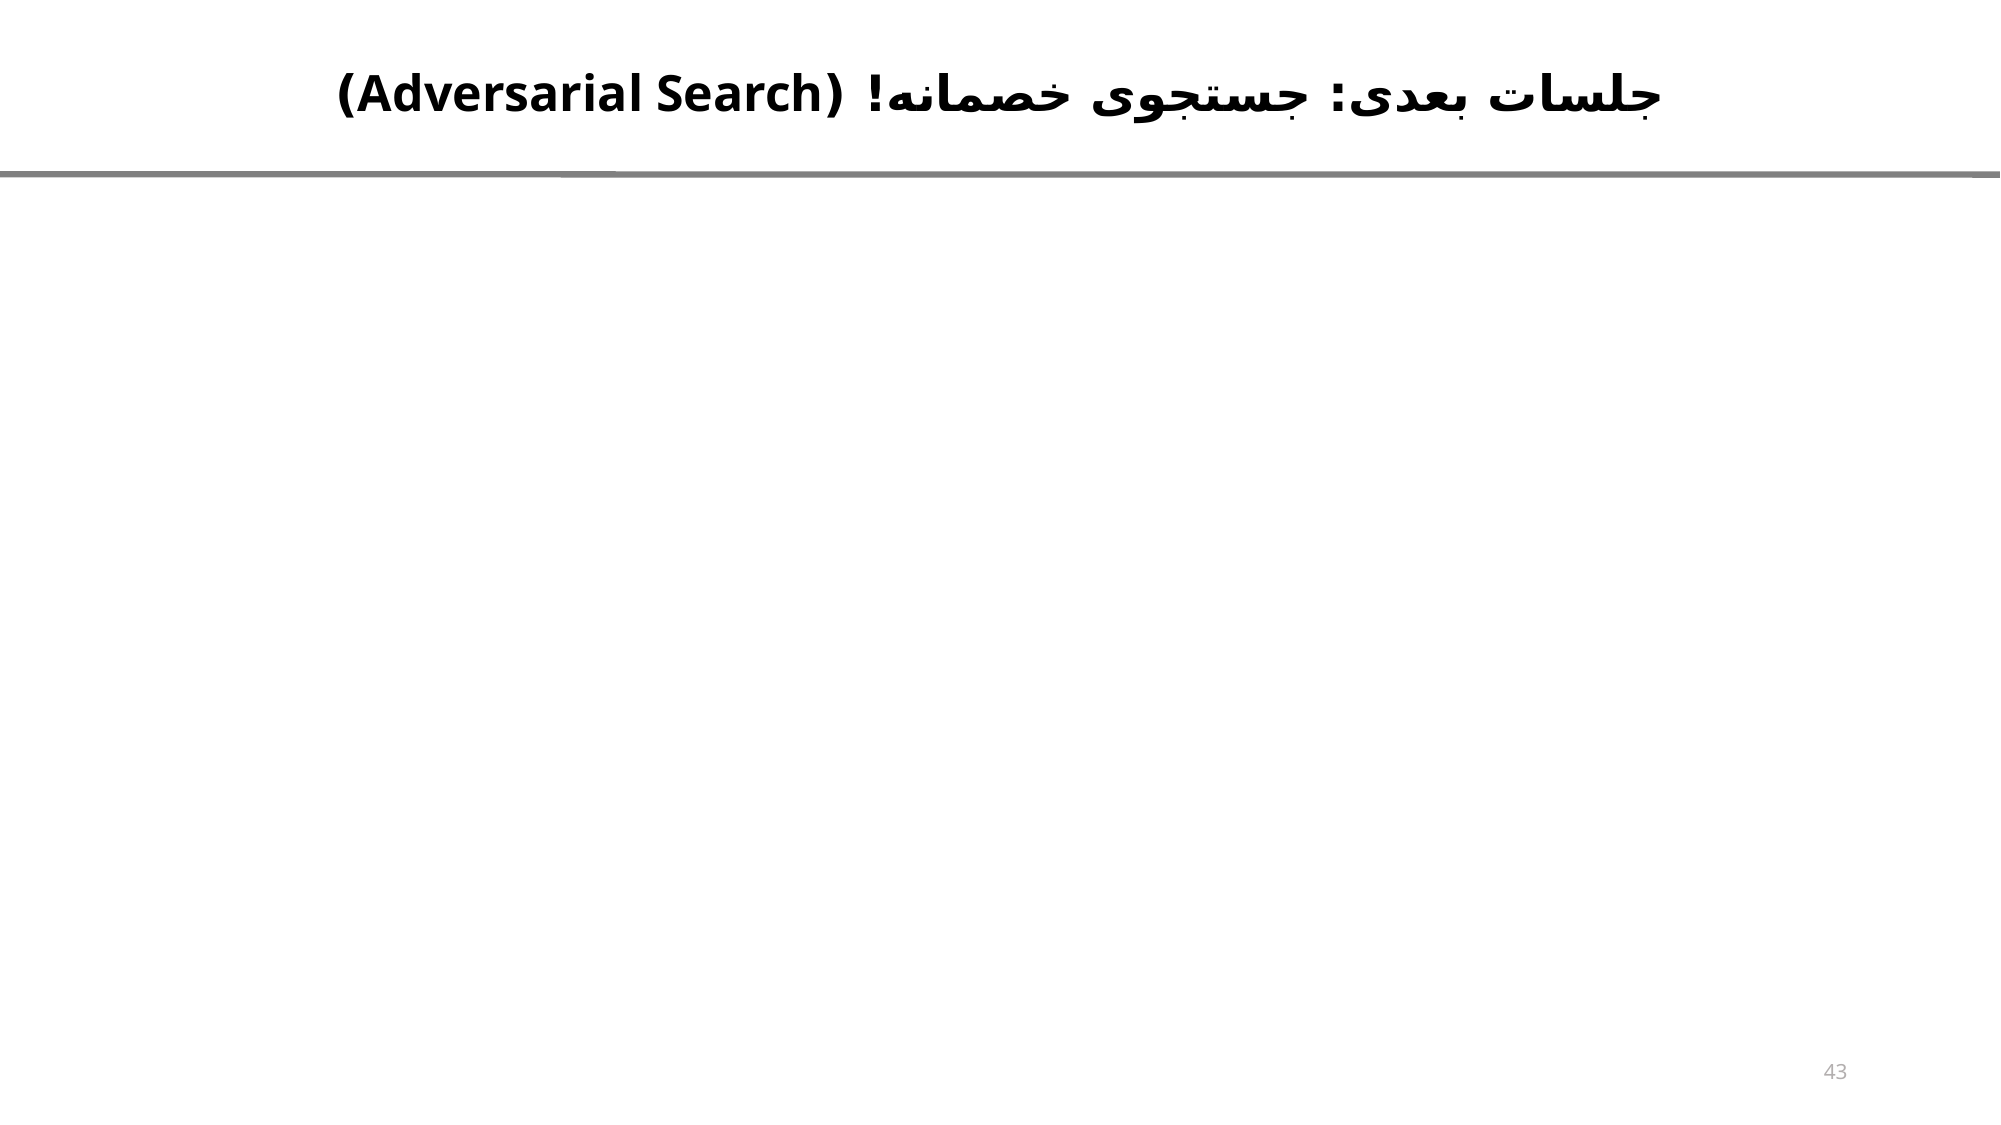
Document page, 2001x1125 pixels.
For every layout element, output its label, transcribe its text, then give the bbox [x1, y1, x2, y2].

slide_number 43 [1412, 1042, 1863, 1103]
list جلسات بعدی: جستجوی خصمانه! (Adversarial Search) [109, 24, 1891, 167]
